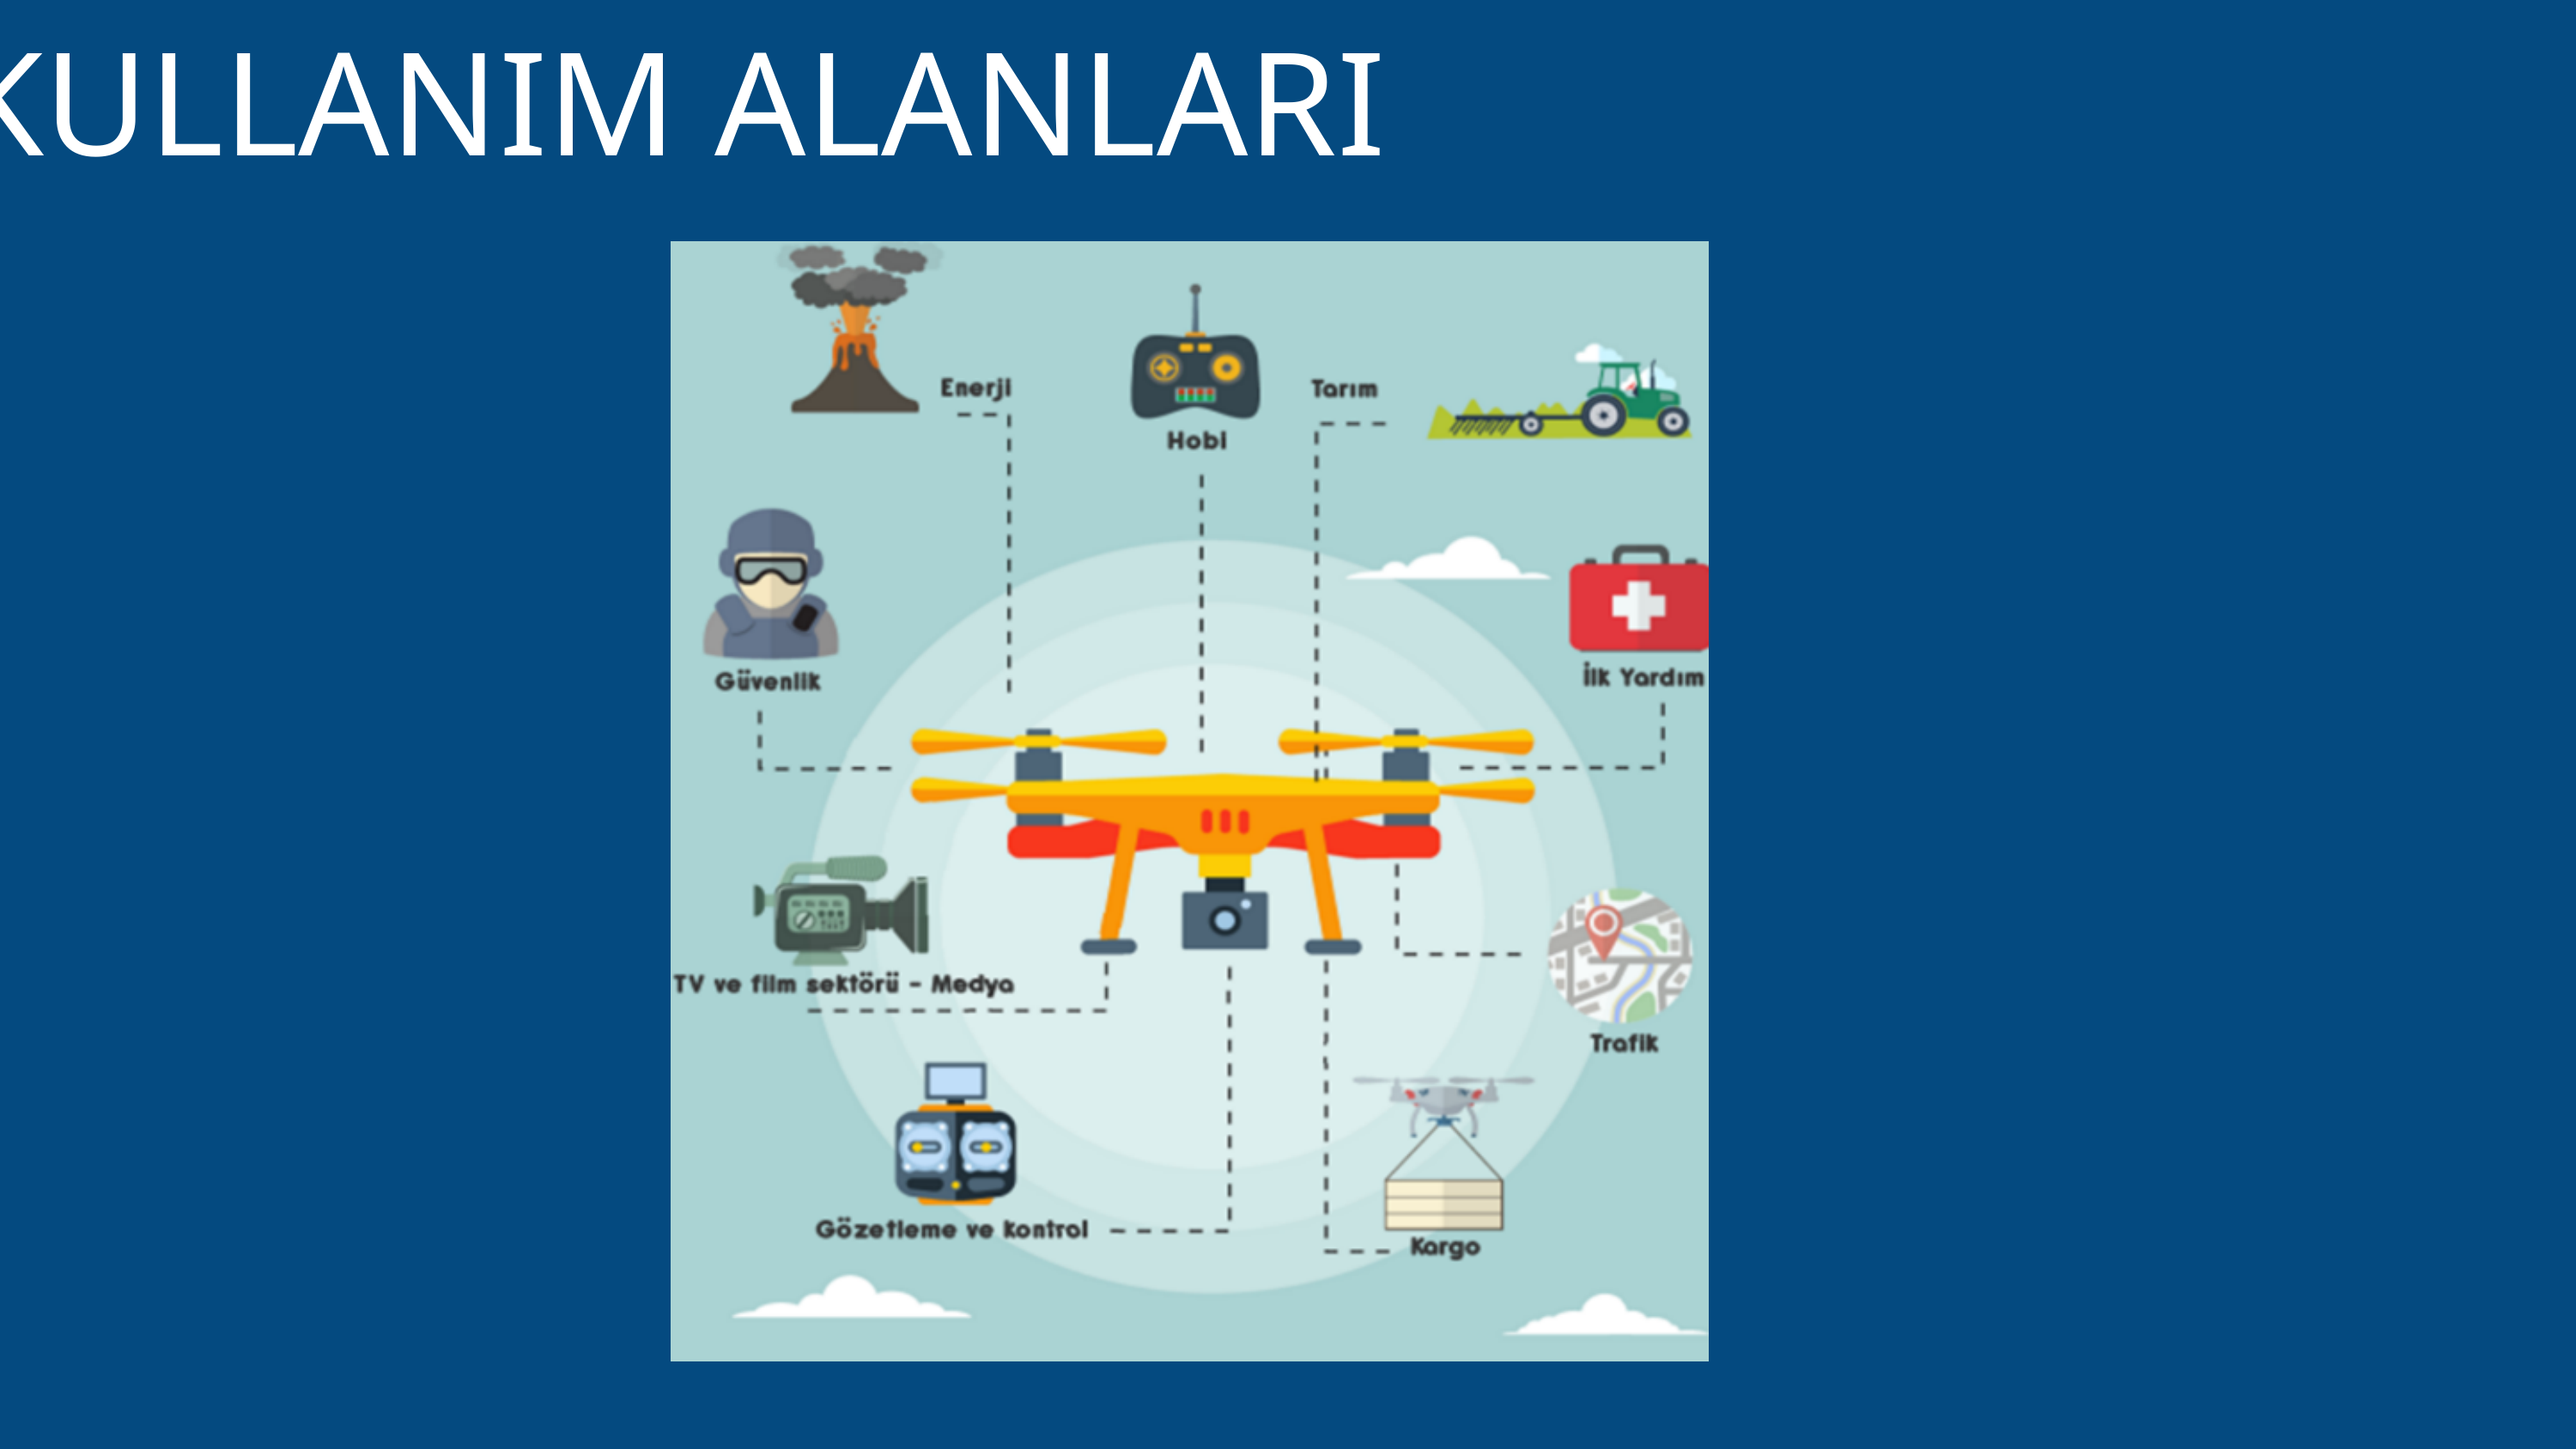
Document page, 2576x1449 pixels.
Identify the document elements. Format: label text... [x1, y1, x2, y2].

picture [670, 241, 1710, 1361]
text_box KULLANIM ALANLARI [0, 27, 1417, 185]
